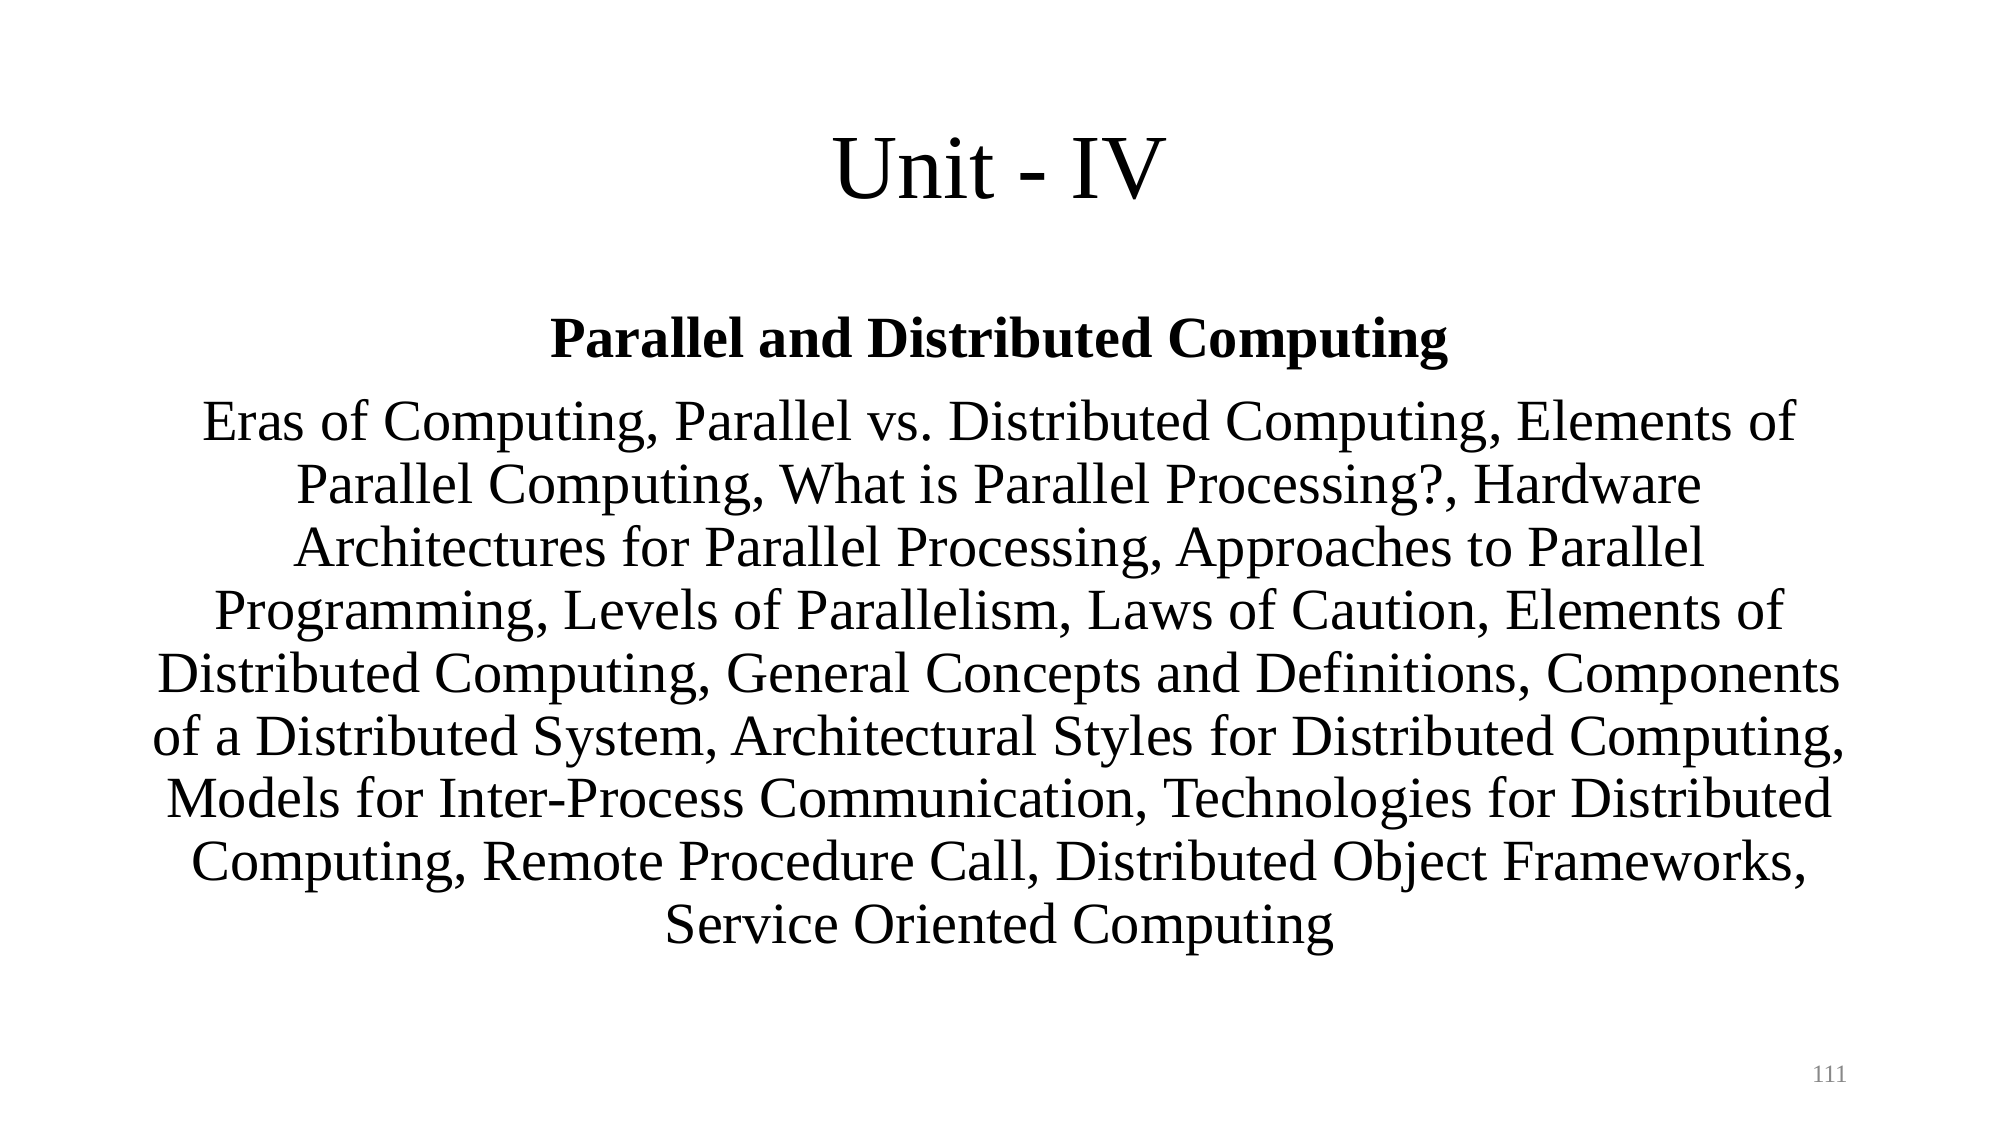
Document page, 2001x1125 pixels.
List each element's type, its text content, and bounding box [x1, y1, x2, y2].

list Parallel and Distributed Computing Eras of Computing, Parallel vs. Distributed Computing, Elements of Parallel Computing, What is Parallel Processing?, Hardware Architectures for Parallel Processing, Approaches to Parallel Programming, Levels of Parallelism, Laws of Caution, Elements of Distributed Computing, General Concepts and Definitions, Components of a Distributed System, Architectural Styles for Distributed Computing, Models for Inter-Process Communication, Technologies for Distributed Computing, Remote Procedure Call, Distributed Object Frameworks, Service Oriented Computing [137, 299, 1863, 1014]
slide_number 111 [1412, 1042, 1863, 1103]
title Unit - IV [137, 59, 1863, 278]
